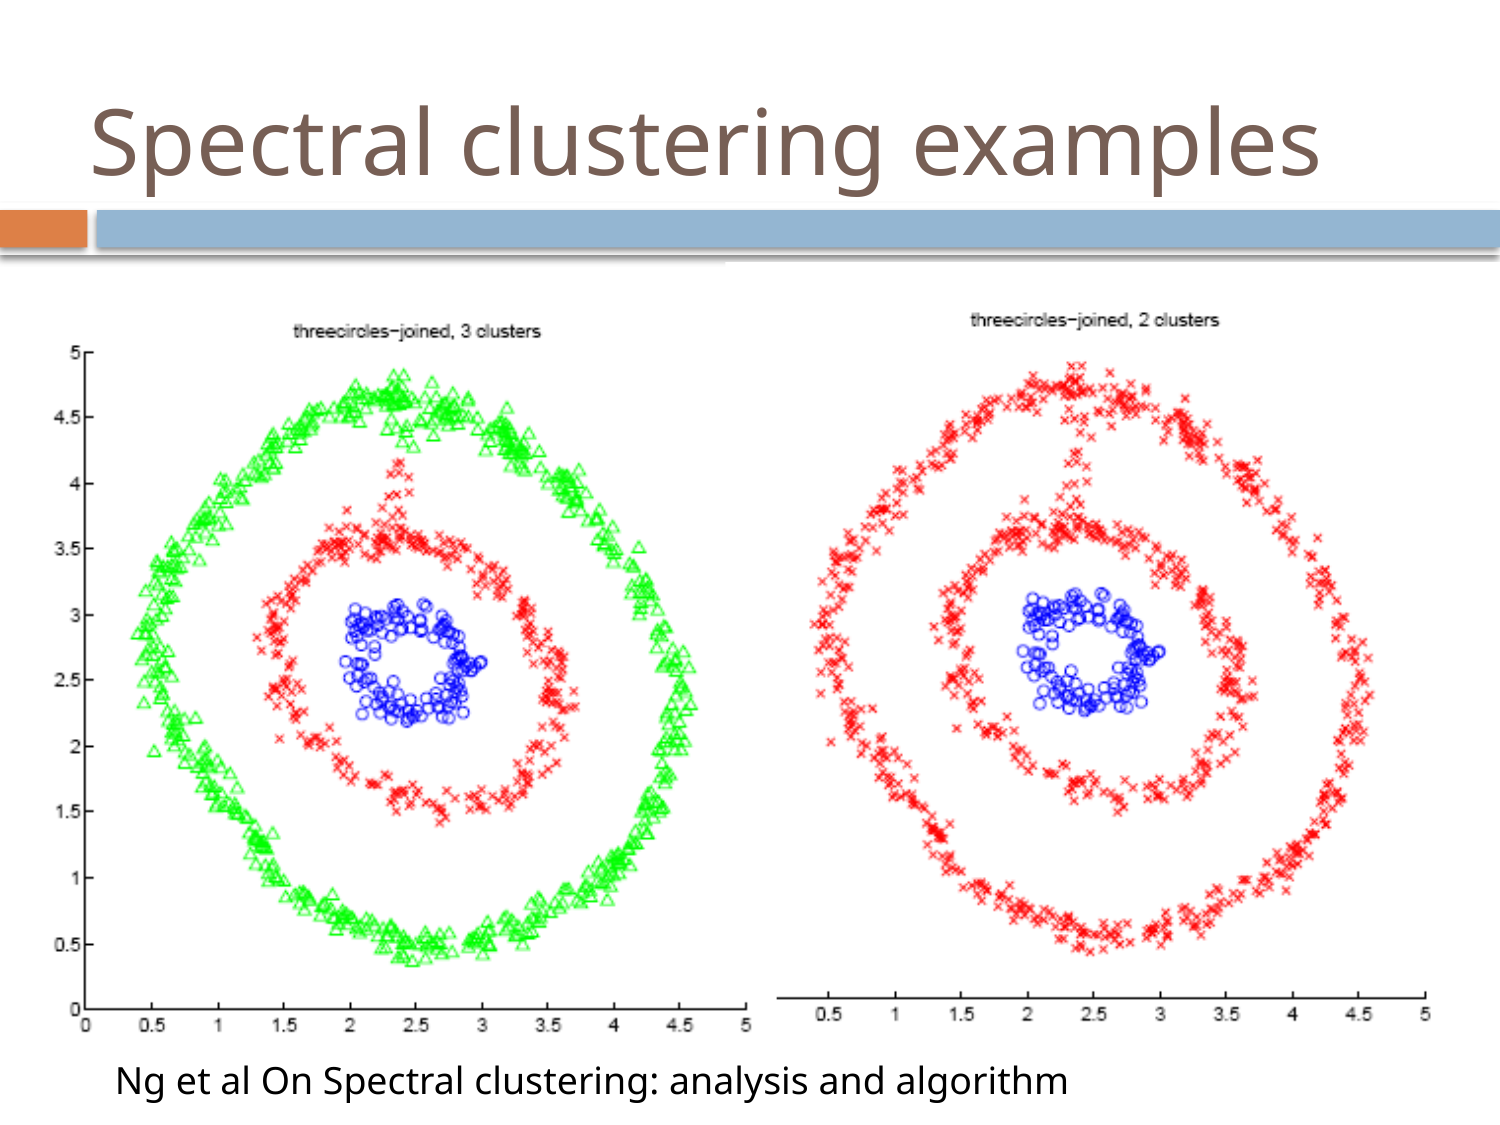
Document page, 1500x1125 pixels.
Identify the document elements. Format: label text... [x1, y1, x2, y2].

text_box Ng et al On Spectral clustering: analysis and algorithm [99, 1049, 1347, 1110]
title Spectral clustering examples [75, 45, 1425, 233]
picture [40, 262, 1500, 1043]
